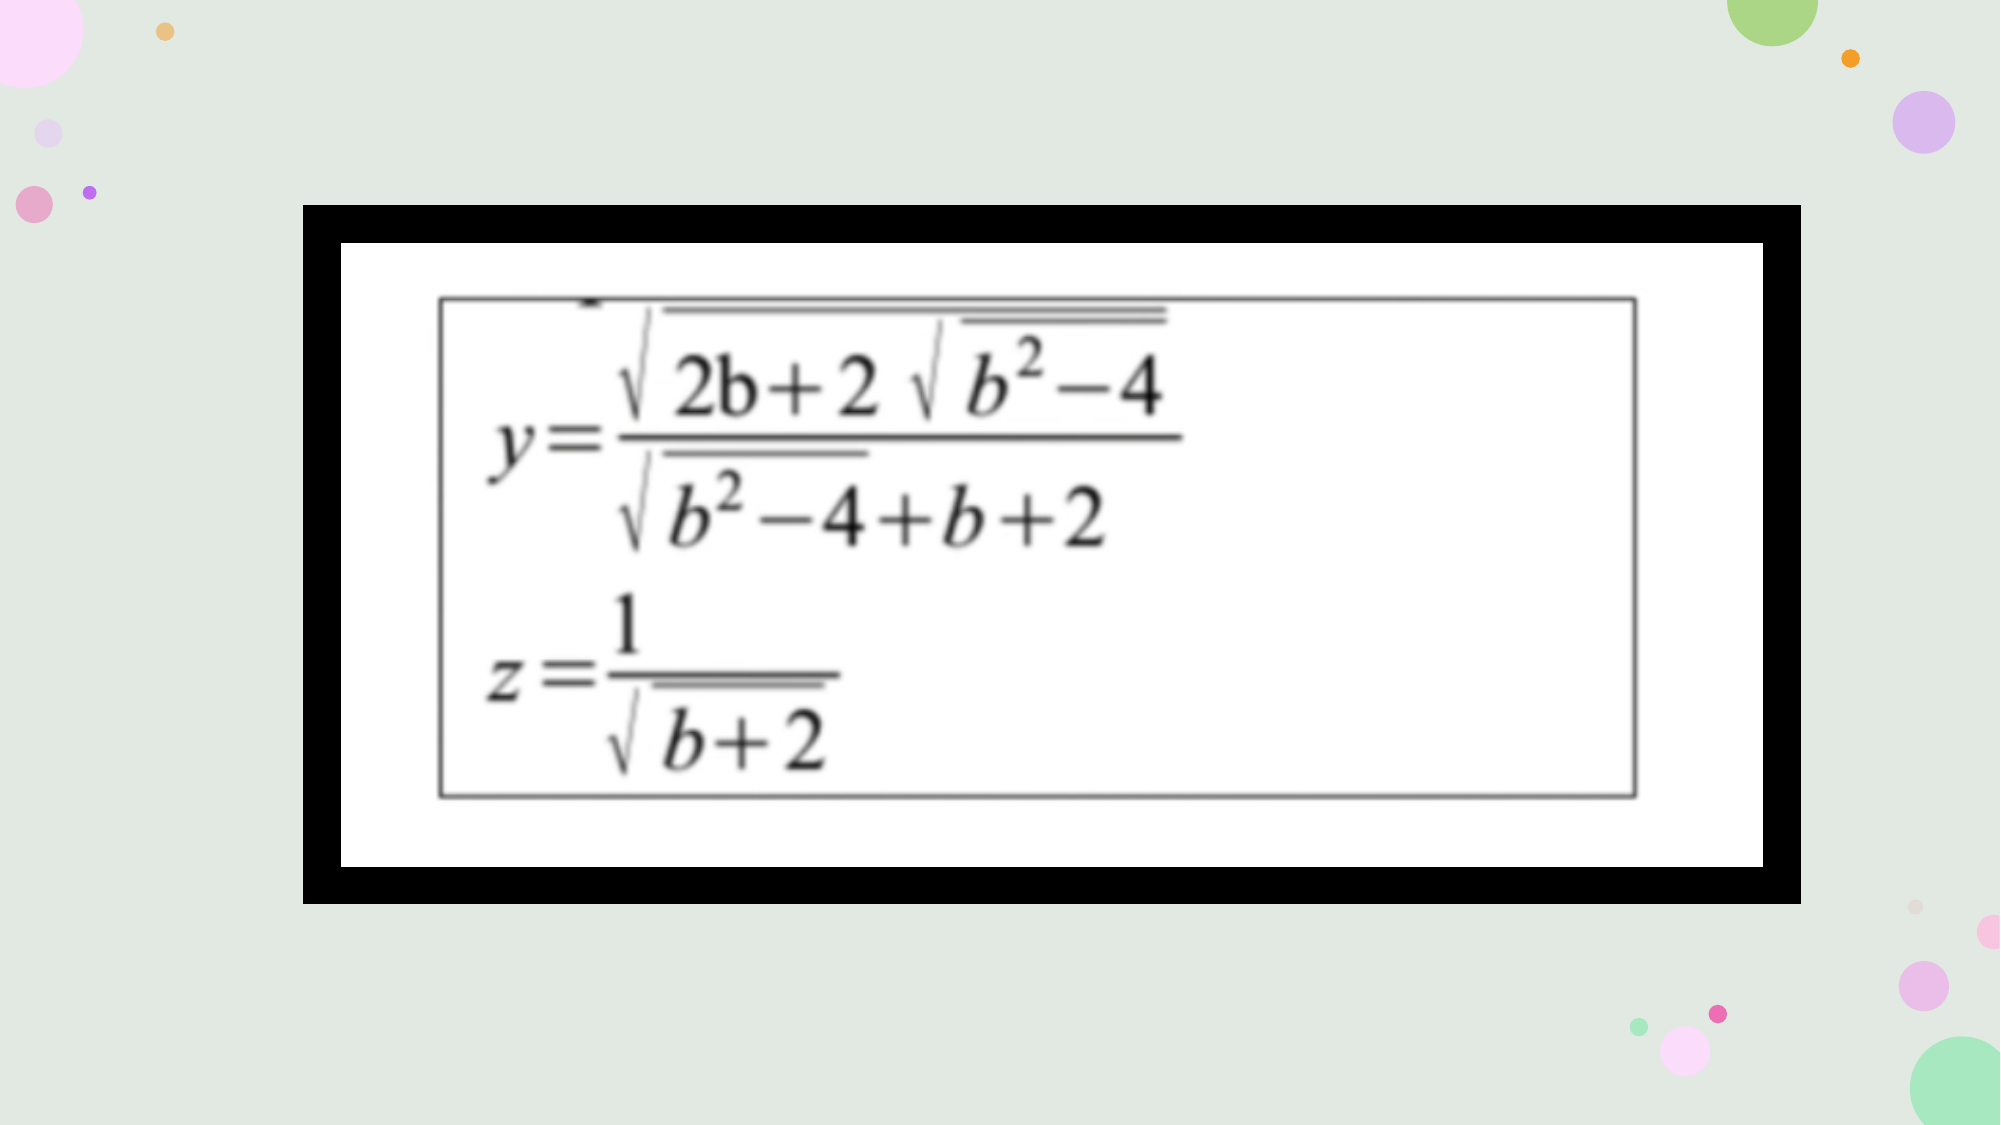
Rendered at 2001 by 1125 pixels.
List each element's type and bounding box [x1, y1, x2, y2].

picture [340, 242, 1764, 867]
